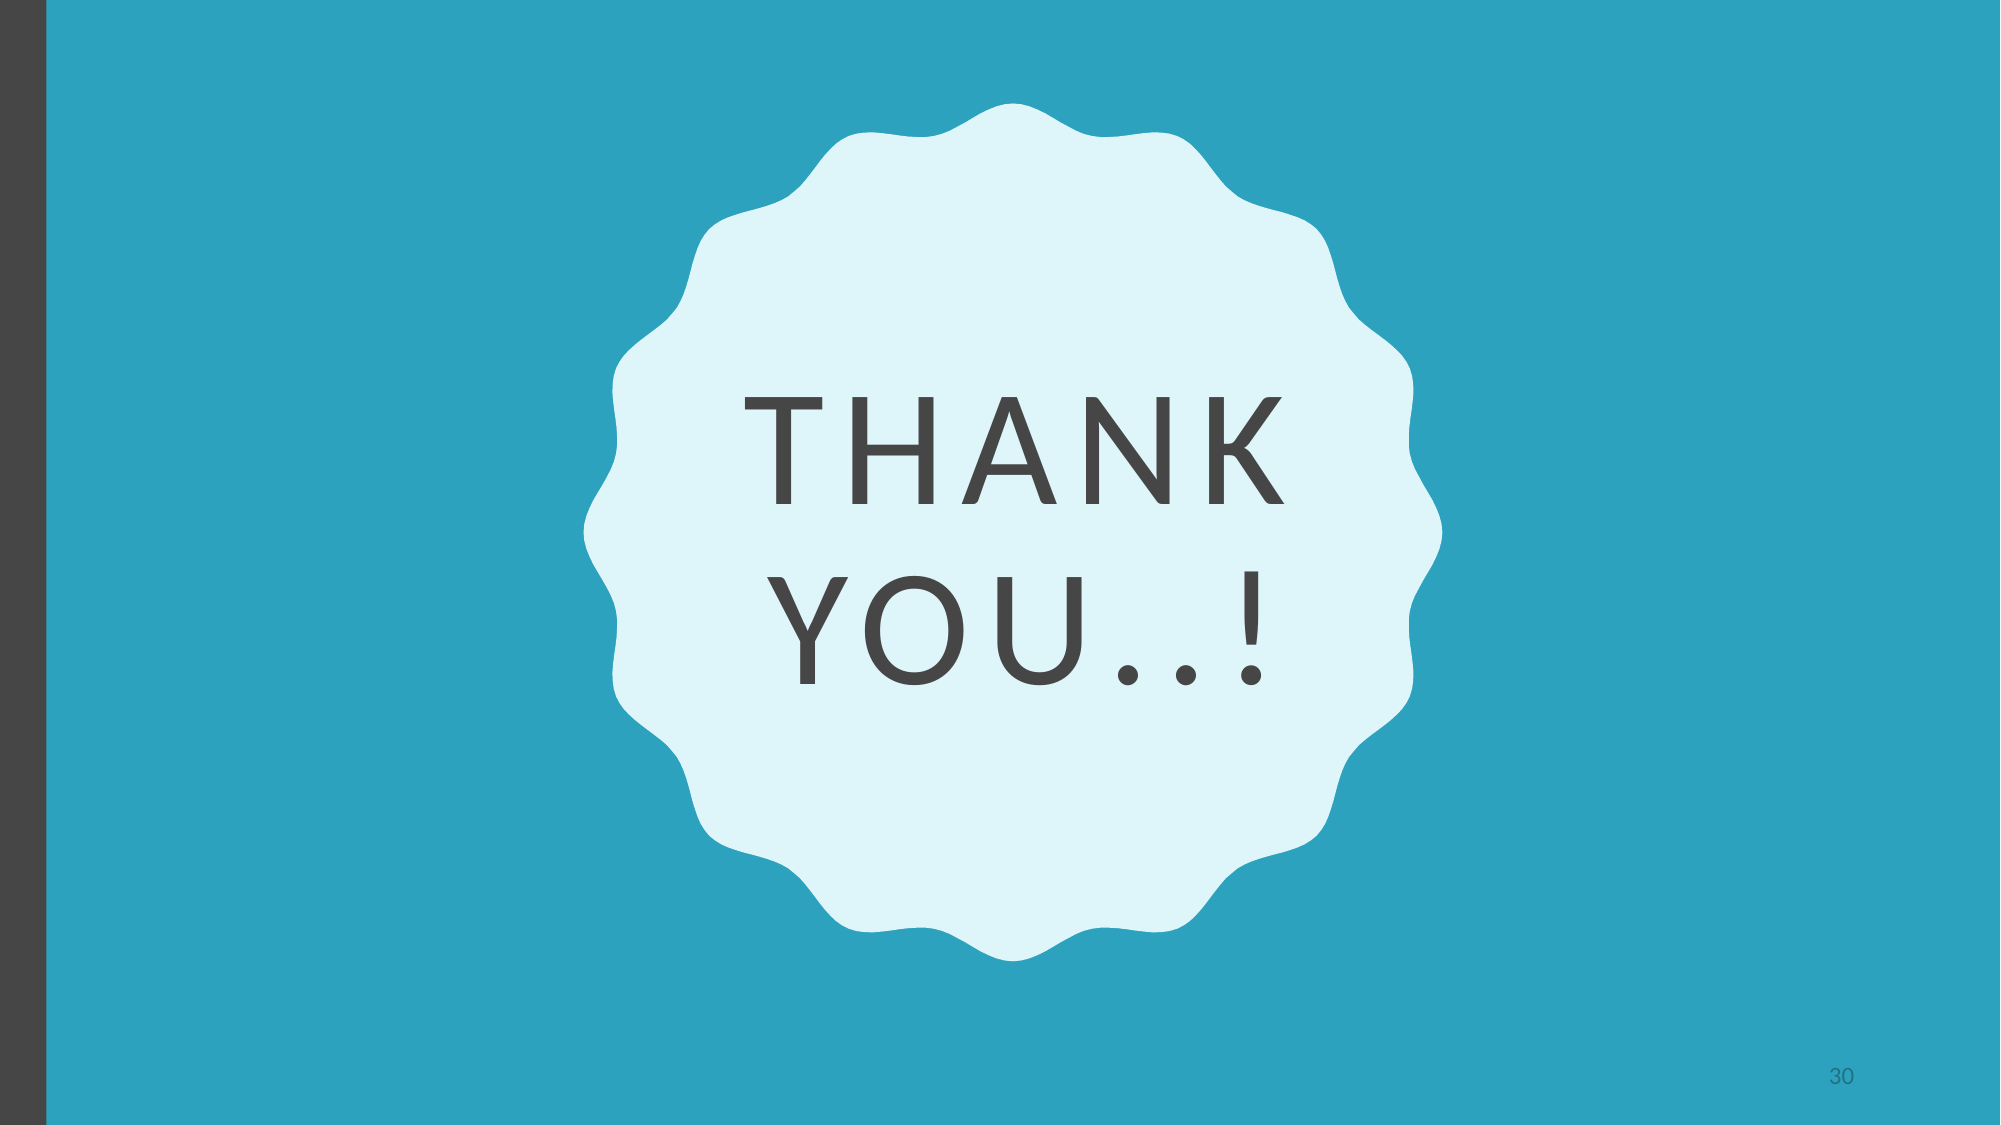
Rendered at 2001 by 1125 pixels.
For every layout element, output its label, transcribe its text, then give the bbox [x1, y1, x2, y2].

title Thank you..! [176, 180, 1870, 902]
slide_number 30 [1487, 1045, 1870, 1103]
